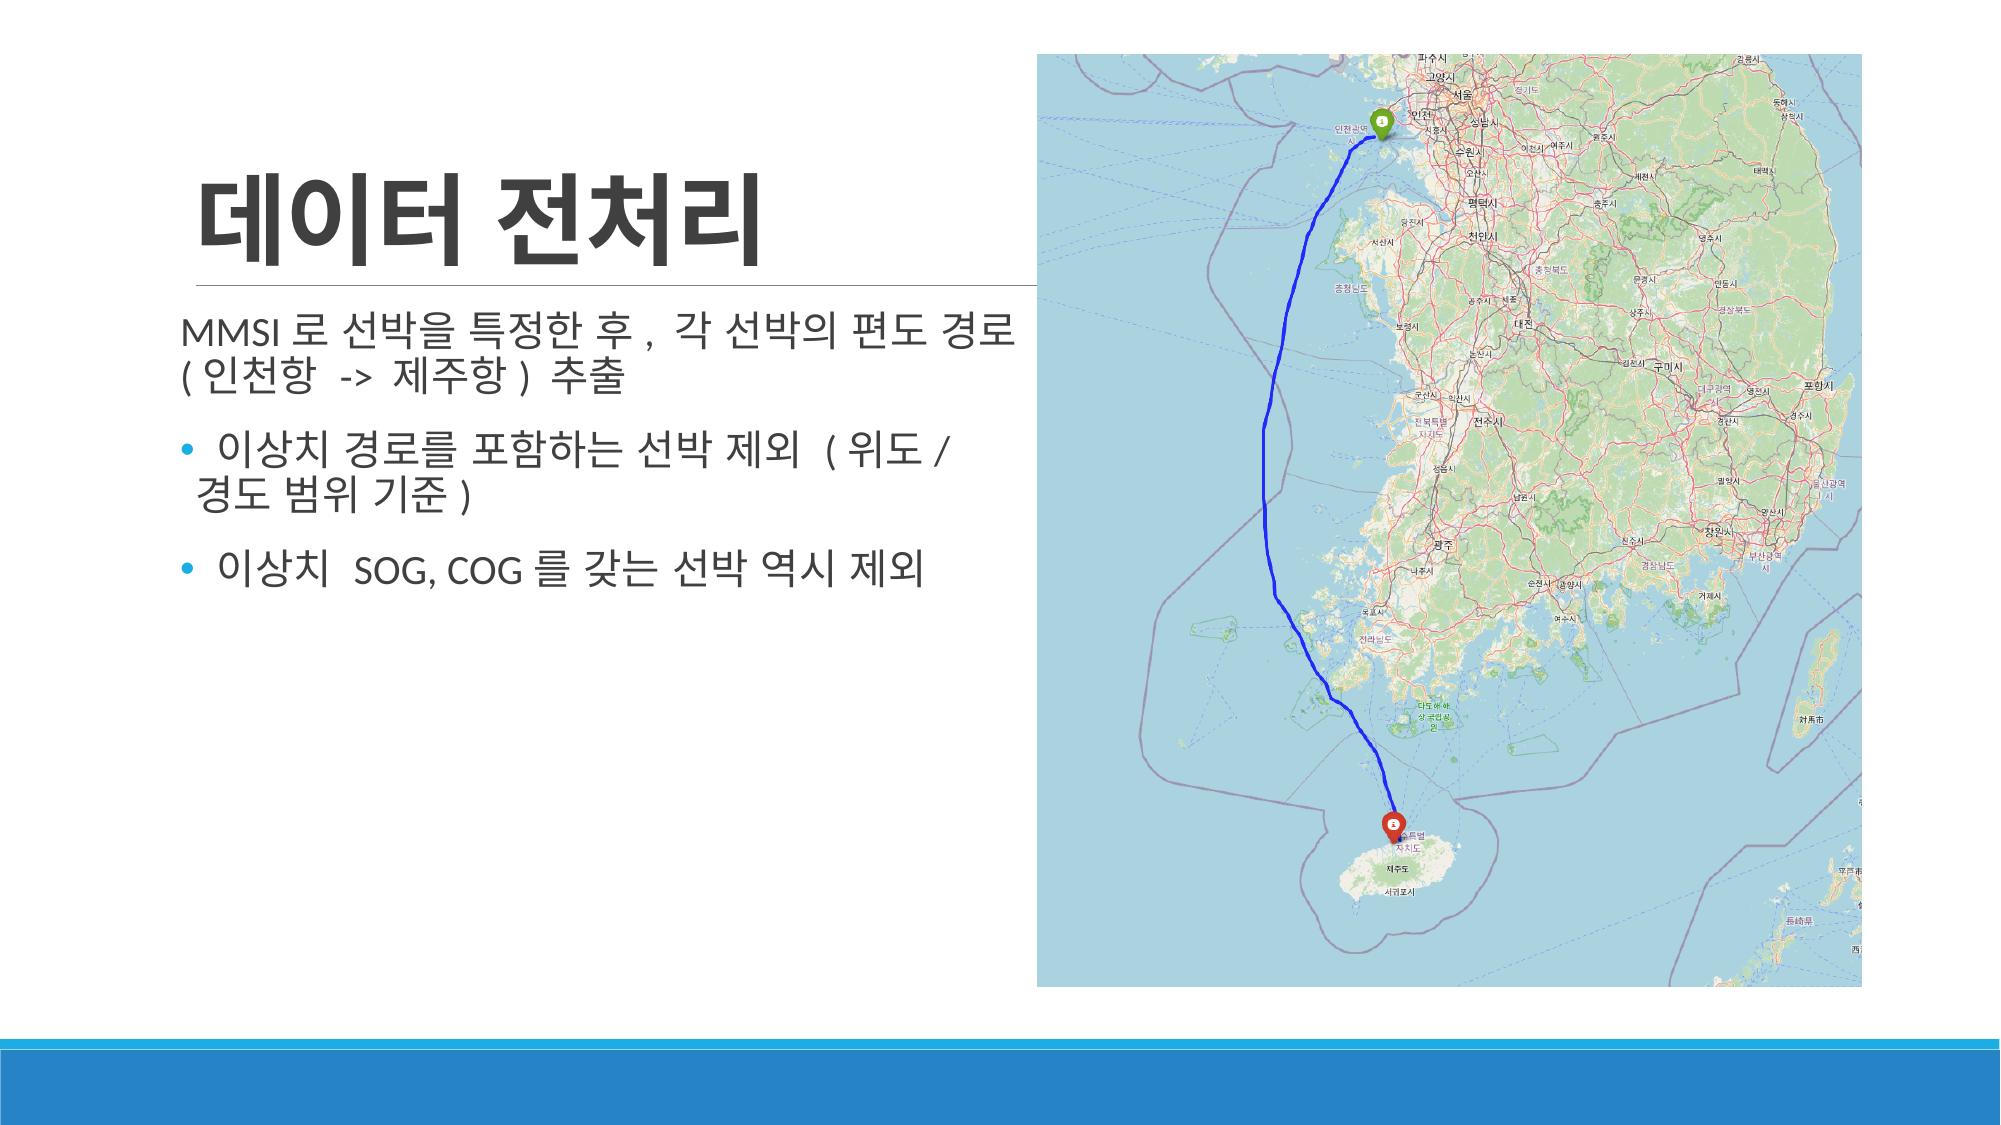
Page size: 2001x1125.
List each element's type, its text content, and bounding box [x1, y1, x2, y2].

picture [1037, 53, 1863, 988]
title 데이터 전처리 [180, 47, 1830, 285]
list MMSI로 선박을 특정한 후, 각 선박의 편도 경로(인천항 -> 제주항) 추출 이상치 경로를 포함하는 선박 제외 (위도/경도 범위 기준) 이상치 SOG, COG를 갖는 선박 역시 제외 [180, 302, 1027, 963]
